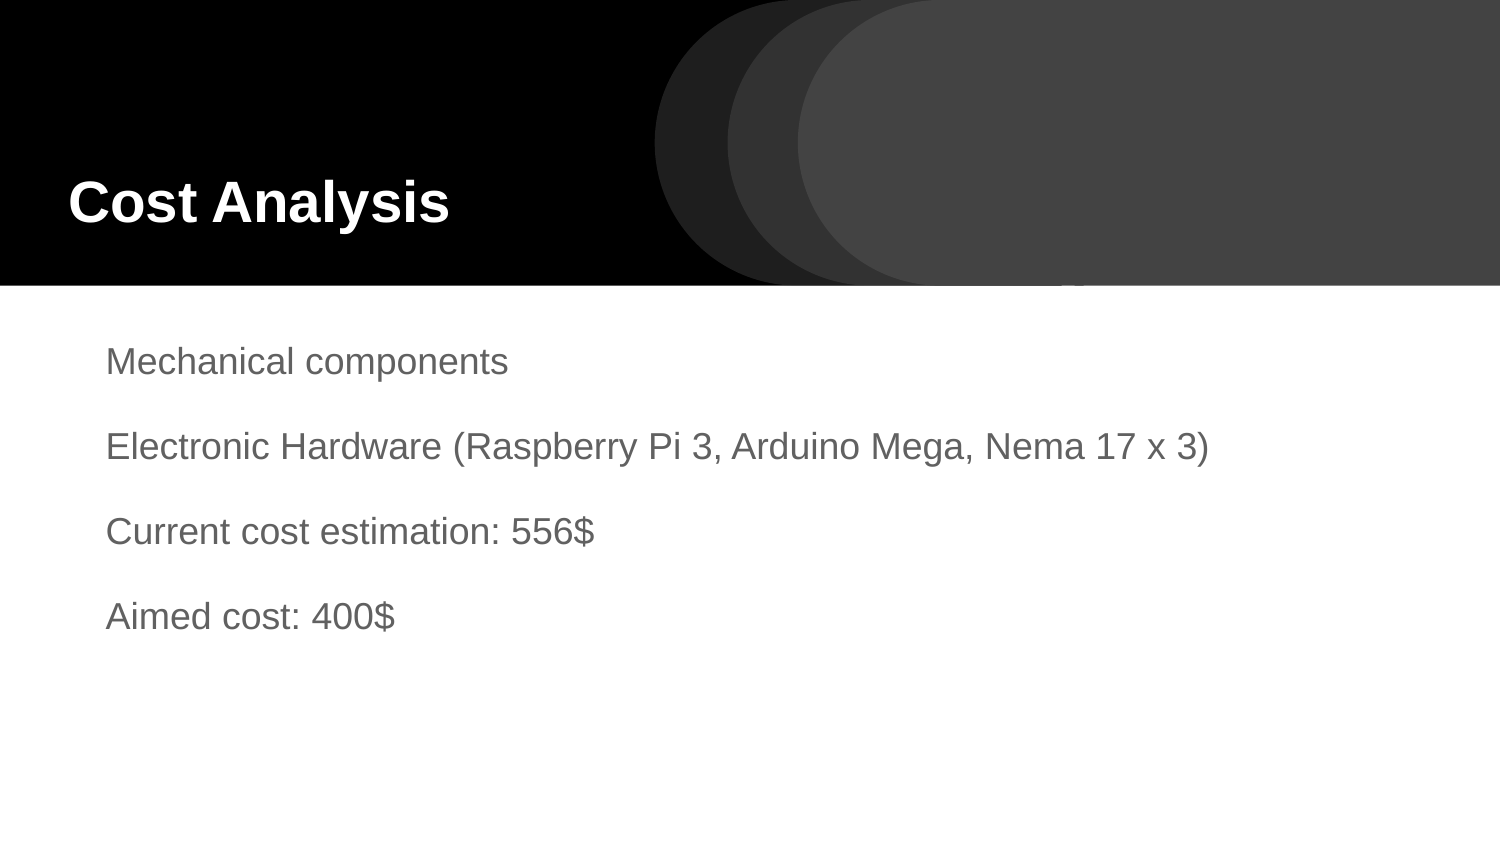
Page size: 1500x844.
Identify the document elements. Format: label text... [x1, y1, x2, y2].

title Cost Analysis [53, 24, 638, 250]
list Mechanical components Electronic Hardware (Raspberry Pi 3, Arduino Mega, Nema 17 x 3) Current cost estimation: 556$ Aimed cost: 400$ [53, 315, 1447, 759]
